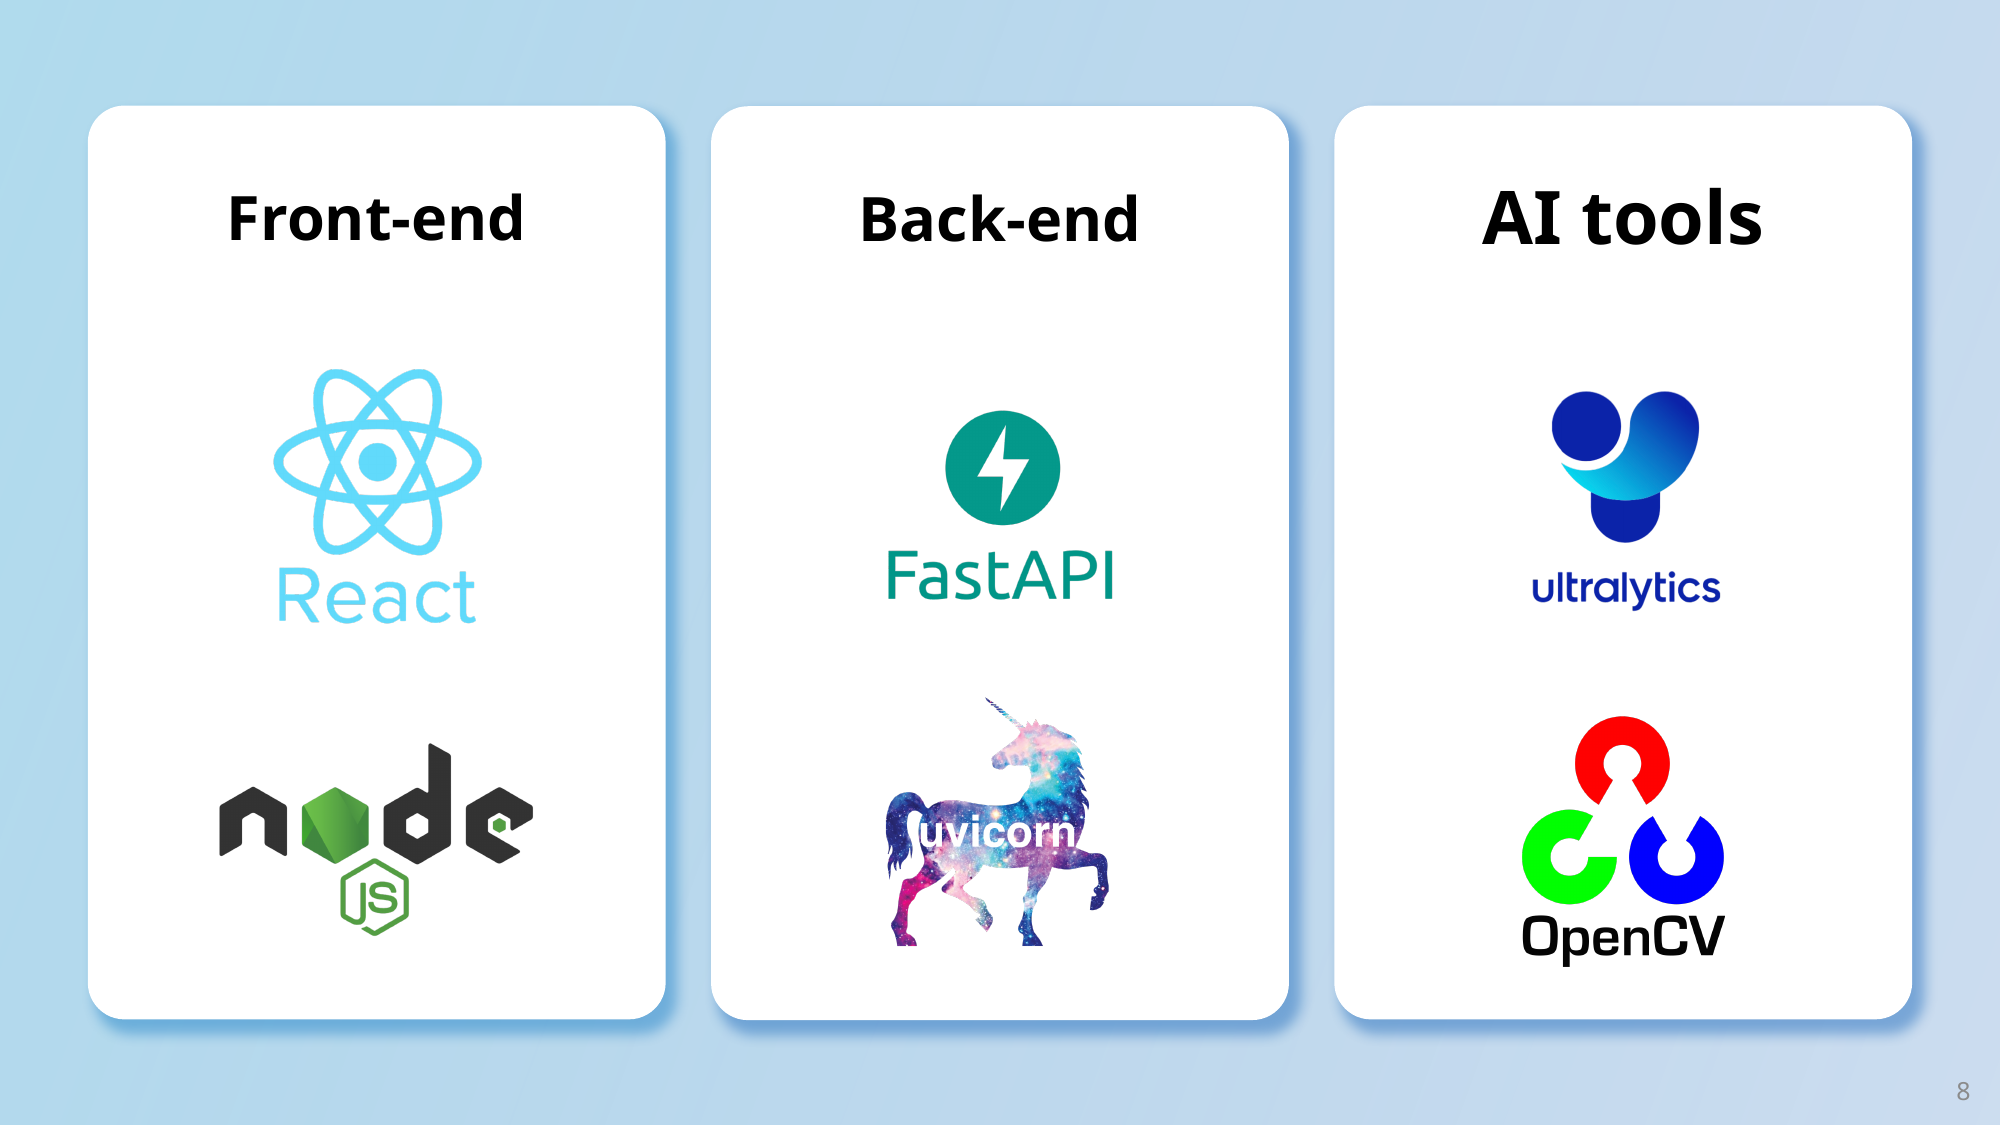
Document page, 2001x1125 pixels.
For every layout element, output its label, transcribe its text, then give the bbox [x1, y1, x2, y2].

slide_number 9 [1535, 1062, 1986, 1123]
text_box [0, 0, 2000, 1125]
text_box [87, 104, 667, 1020]
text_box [710, 105, 1290, 1021]
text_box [1333, 104, 1913, 1020]
